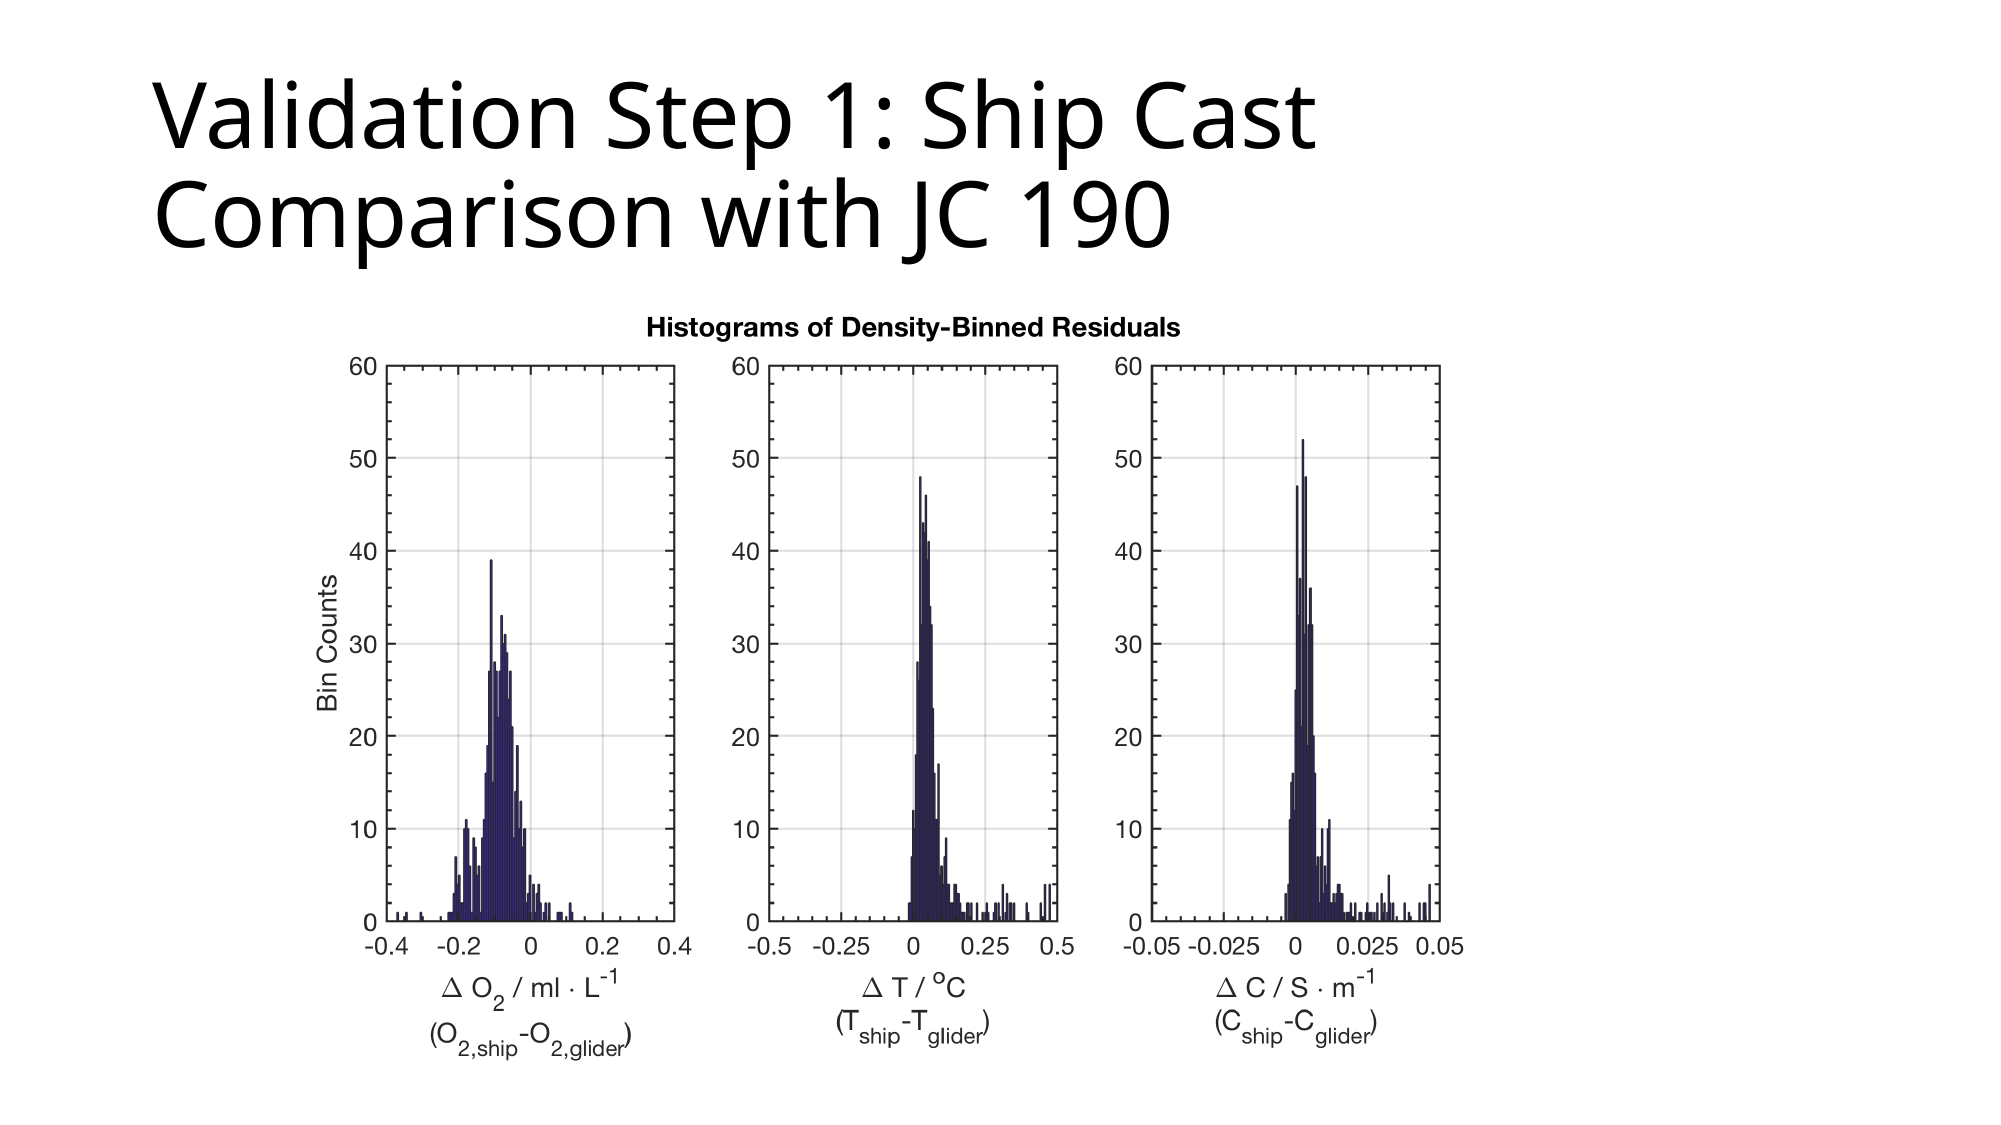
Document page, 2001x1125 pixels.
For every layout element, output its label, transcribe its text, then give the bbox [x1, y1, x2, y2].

picture [209, 308, 1572, 1066]
title Validation Step 1: Ship Cast Comparison with JC 190 [137, 59, 1863, 278]
